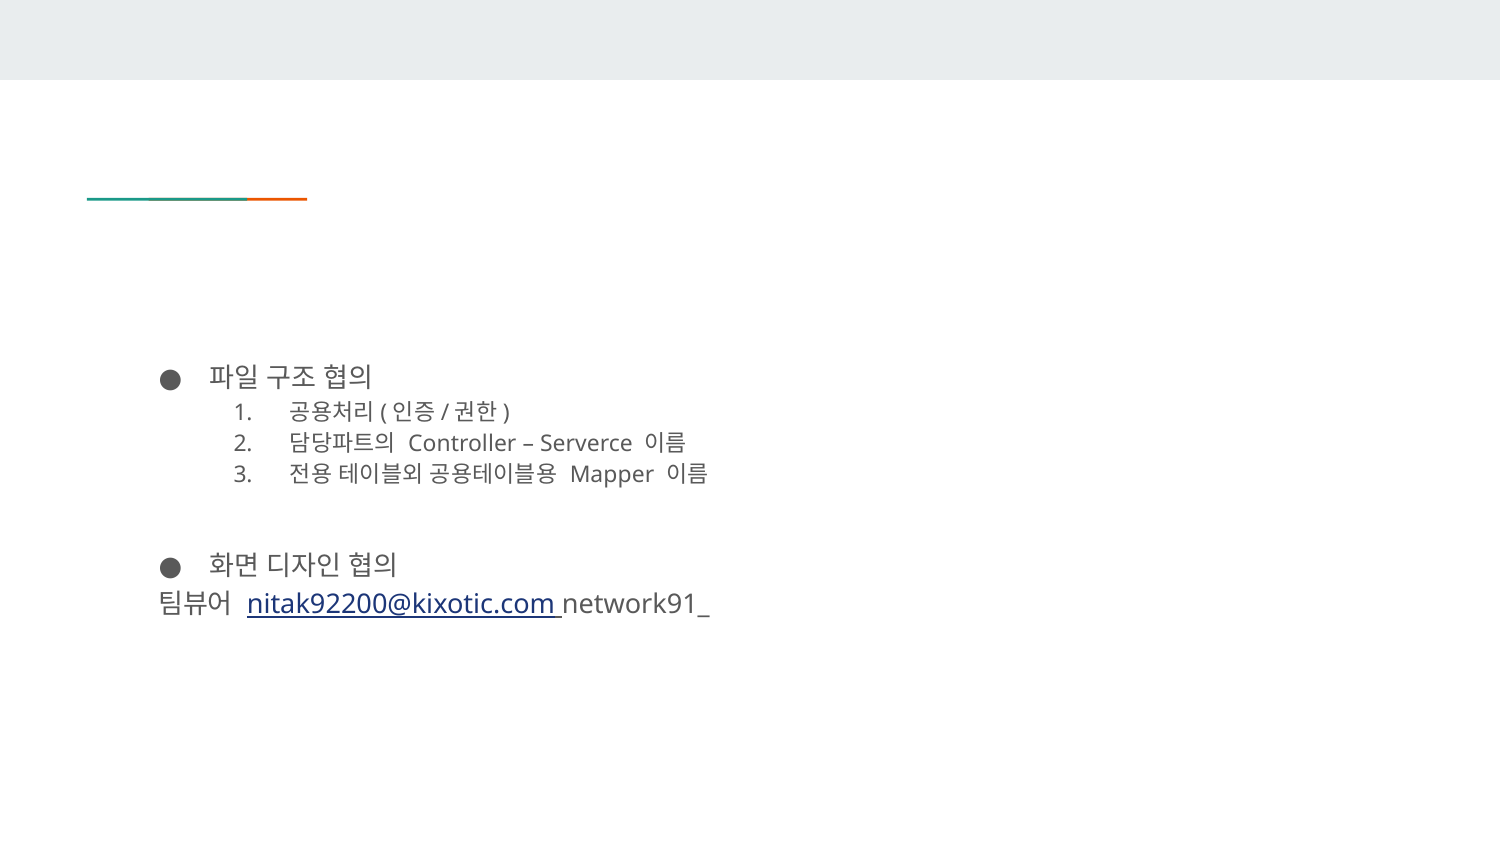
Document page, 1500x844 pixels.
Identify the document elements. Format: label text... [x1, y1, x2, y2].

list 파일 구조 협의 공용처리(인증/권한) 담당파트의 Controller – Serverce 이름 전용 테이블외 공용테이블용 Mapper 이름 화면 디자인 협의 팀뷰어 nitak92200@kixotic.com network91_ [119, 341, 1381, 712]
